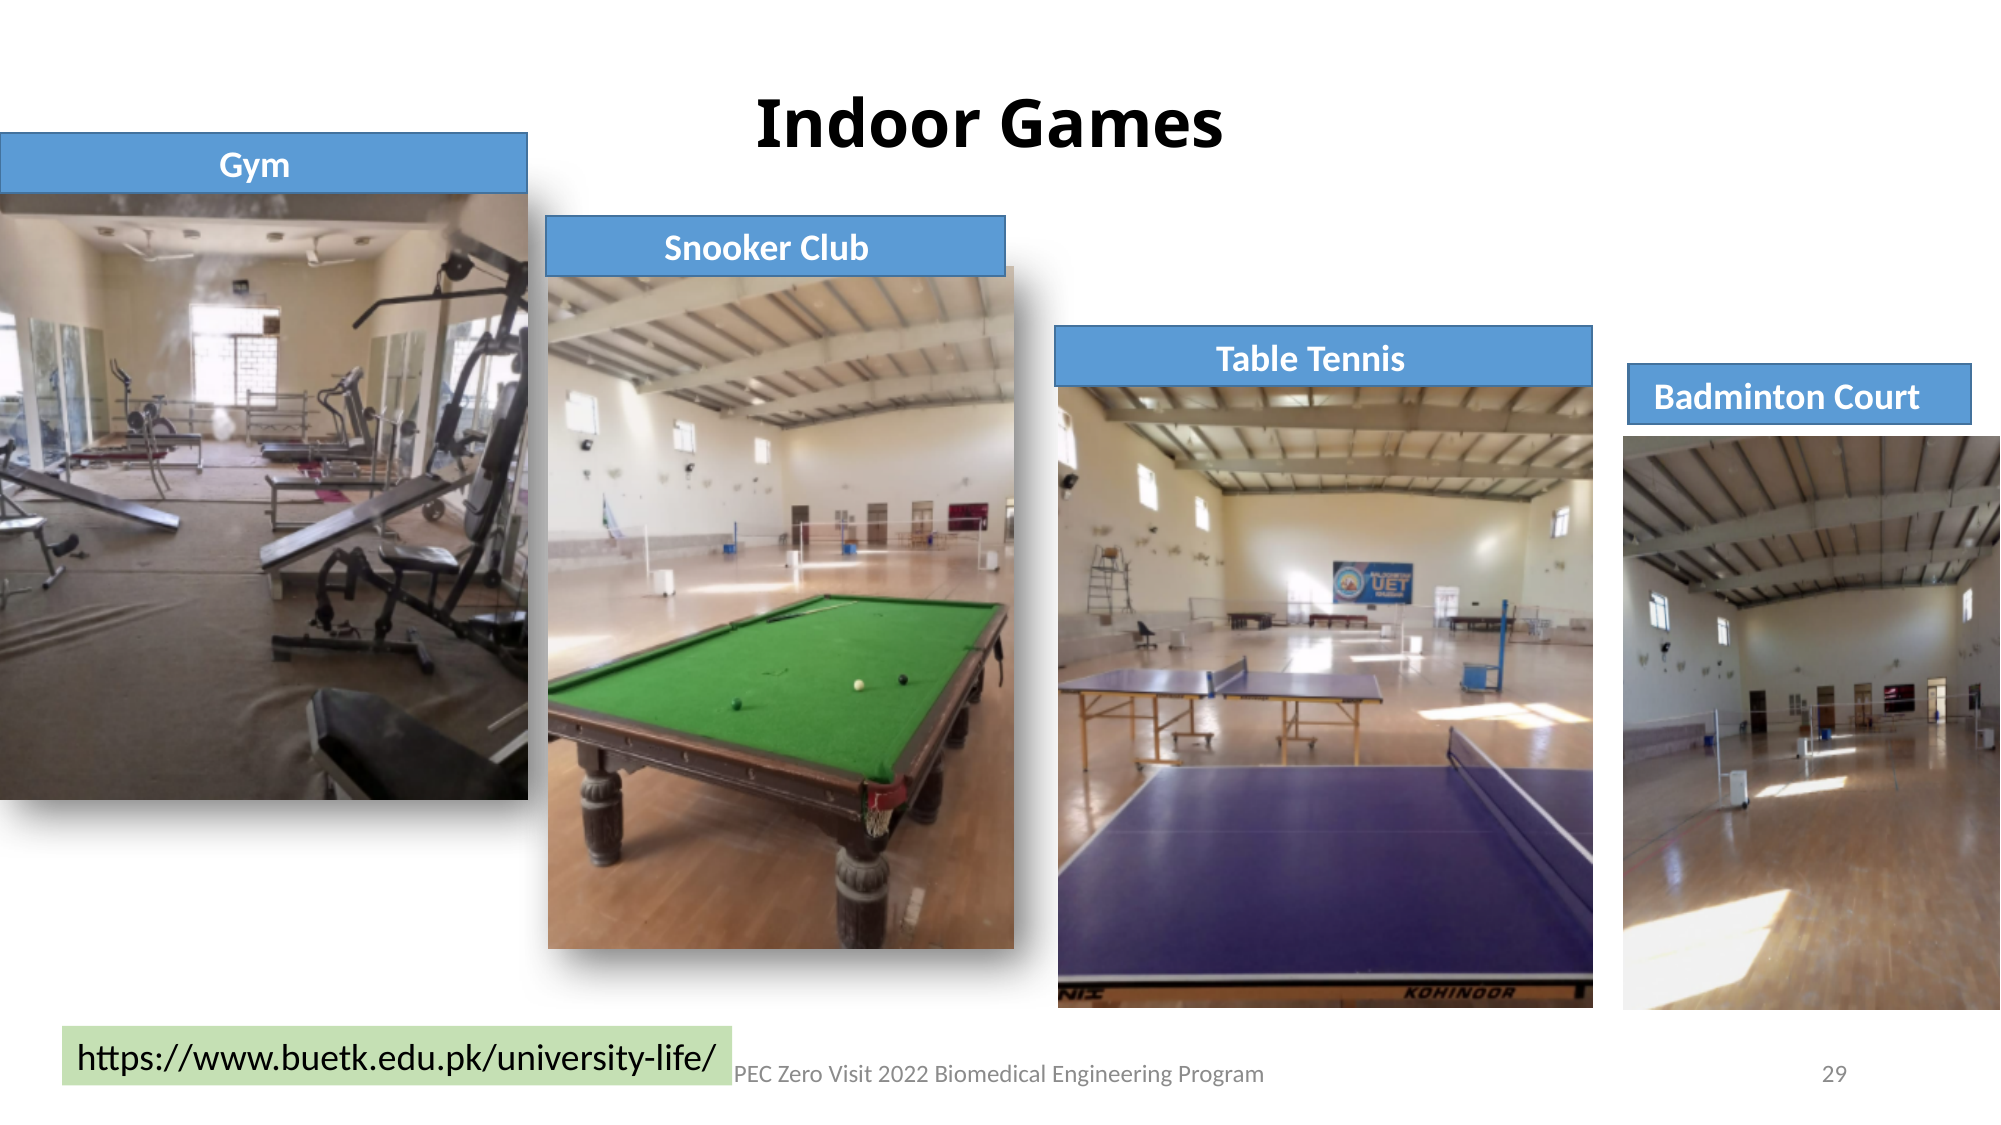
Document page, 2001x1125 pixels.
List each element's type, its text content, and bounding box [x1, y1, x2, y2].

text_box Table Tennis [1054, 325, 1593, 387]
picture [1623, 436, 2000, 1010]
picture [1058, 387, 1593, 1008]
text_box Gym [0, 132, 528, 188]
text_box Badminton Court [1627, 363, 1972, 425]
picture [0, 188, 528, 800]
text_box Snooker Club [545, 215, 1006, 277]
picture [548, 266, 1014, 949]
footer PEC Zero Visit 2022 Biomedical Engineering Program [662, 1042, 1338, 1103]
text_box https://www.buetk.edu.pk/university-life/ [62, 1025, 733, 1086]
slide_number 29 [1412, 1042, 1863, 1103]
title Indoor Games [137, 59, 1863, 192]
